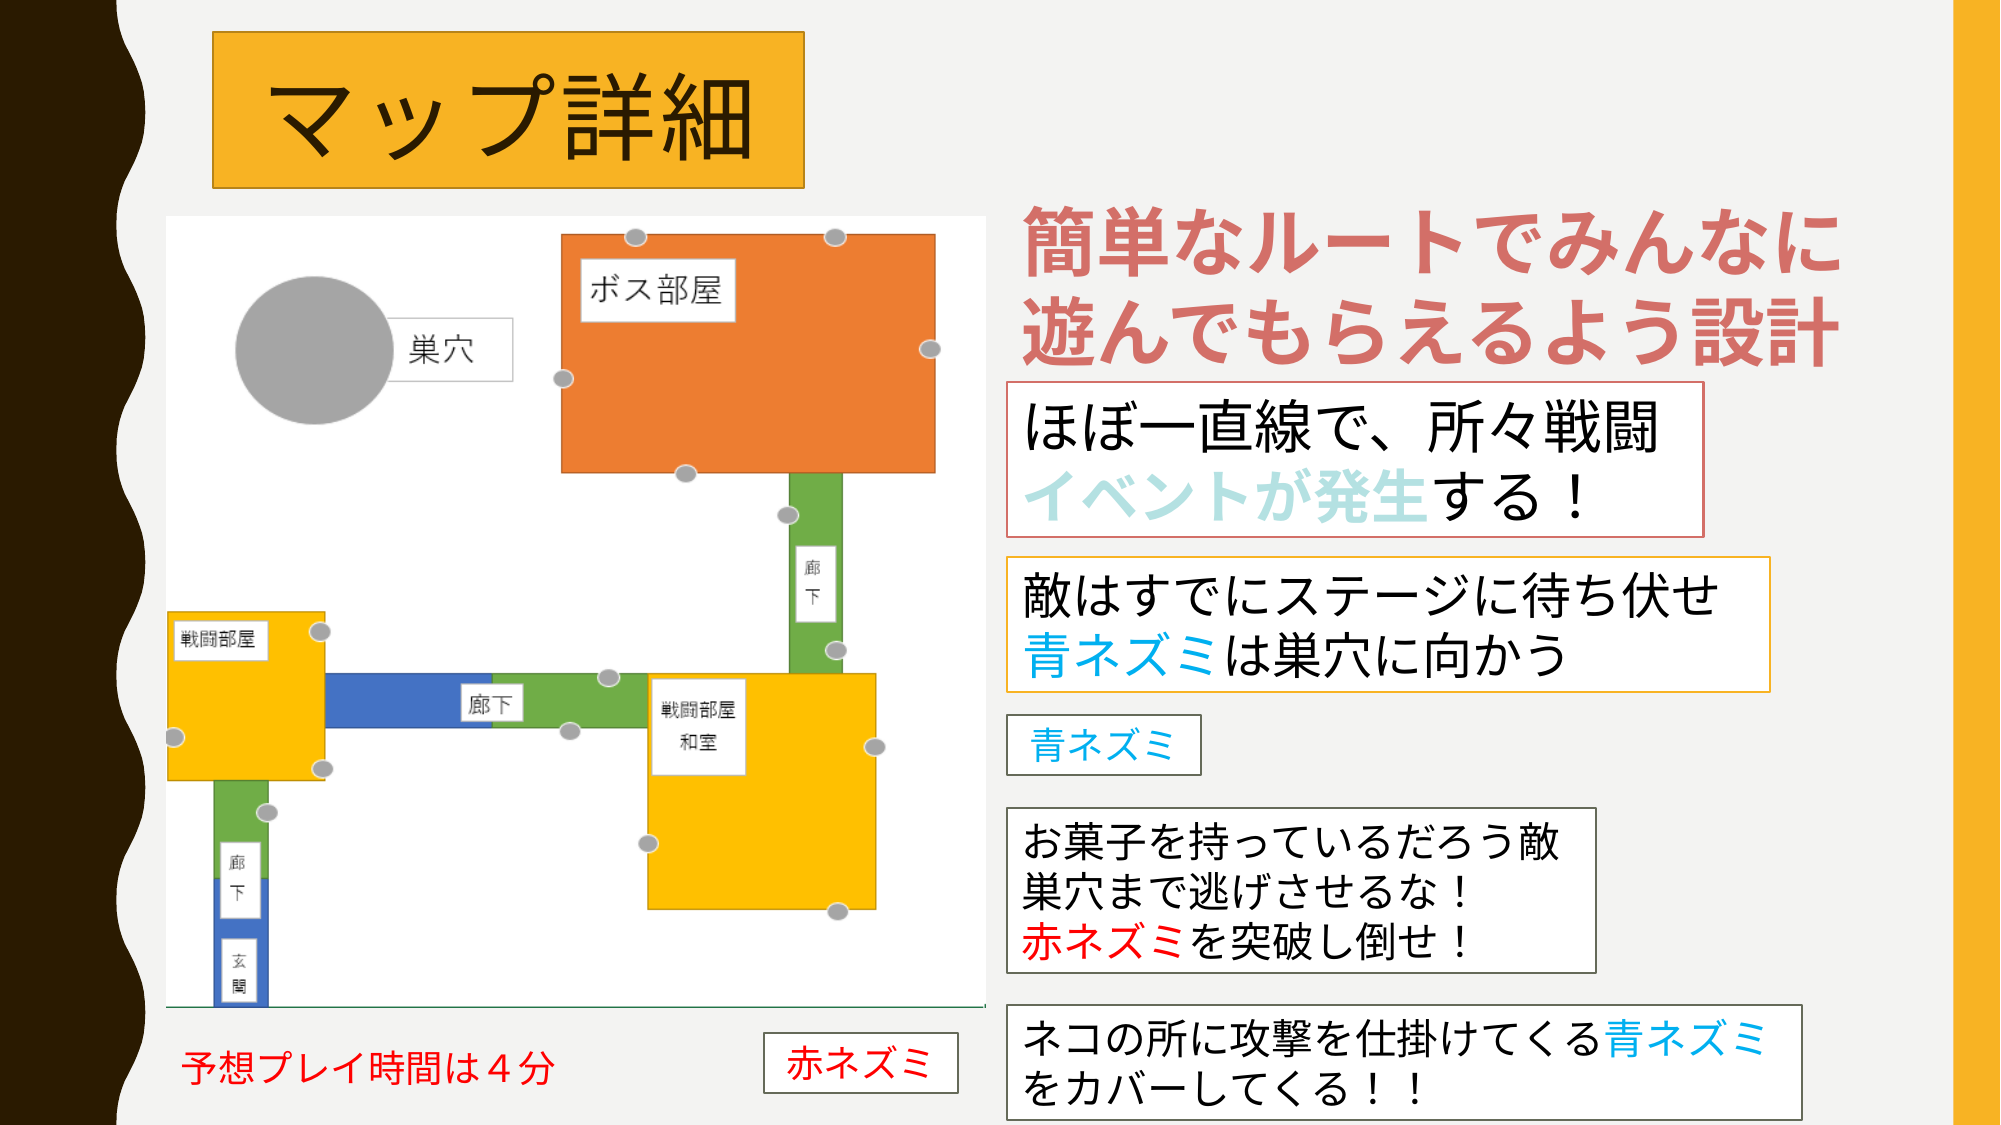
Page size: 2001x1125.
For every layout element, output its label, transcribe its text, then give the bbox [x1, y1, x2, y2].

title マップ詳細 [234, 63, 784, 206]
text_box 簡単なルートでみんなに遊んでもらえるよう設計 [1006, 187, 1872, 383]
text_box ほぼ一直線で、所々戦闘イベントが発生する！ [1006, 381, 1705, 538]
text_box ネコの所に攻撃を仕掛けてくる青ネズミをカバーしてくる！！ [1006, 1004, 1803, 1121]
text_box 赤ネズミ [763, 1032, 959, 1094]
text_box 敵はすでにステージに待ち伏せ青ネズミは巣穴に向かう [1006, 556, 1771, 693]
text_box [212, 31, 805, 189]
picture [165, 216, 986, 1008]
text_box お菓子を持っているだろう敵 巣穴まで逃げさせるな！ 赤ネズミを突破し倒せ！ [1006, 807, 1597, 974]
text_box 青ネズミ [1006, 714, 1202, 776]
text_box 予想プレイ時間は４分 [165, 1037, 599, 1098]
